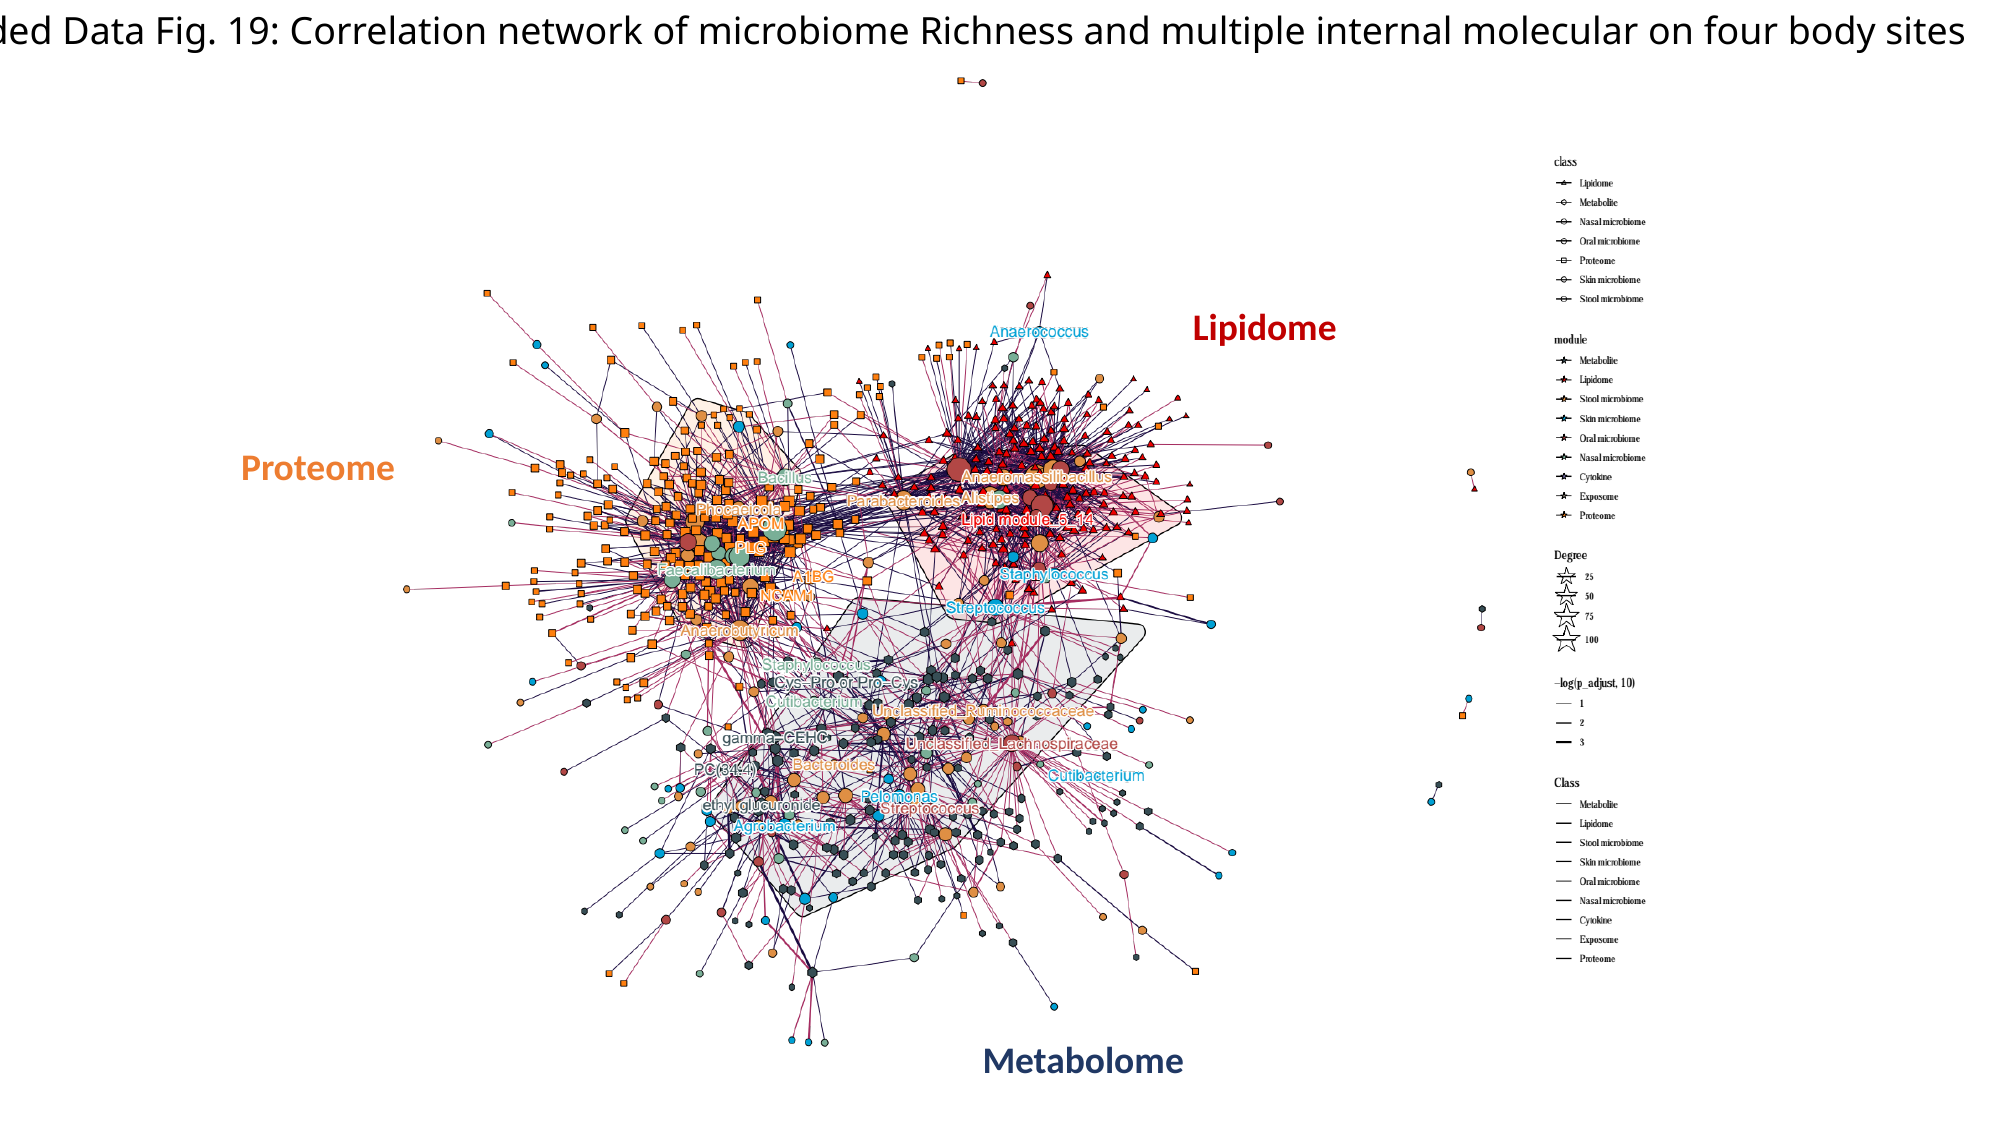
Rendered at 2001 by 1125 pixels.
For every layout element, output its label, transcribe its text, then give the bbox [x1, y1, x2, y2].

text_box Extended Data Fig. 19: Correlation network of microbiome Richness and multiple internal molecular on four body sites [0, 0, 316, 60]
text_box Proteome [226, 435, 316, 496]
picture [316, 0, 1683, 1125]
text_box Extended Data Fig. 19: Correlation network of microbiome Richness and multiple internal molecular on four body sites [1683, 0, 1984, 60]
